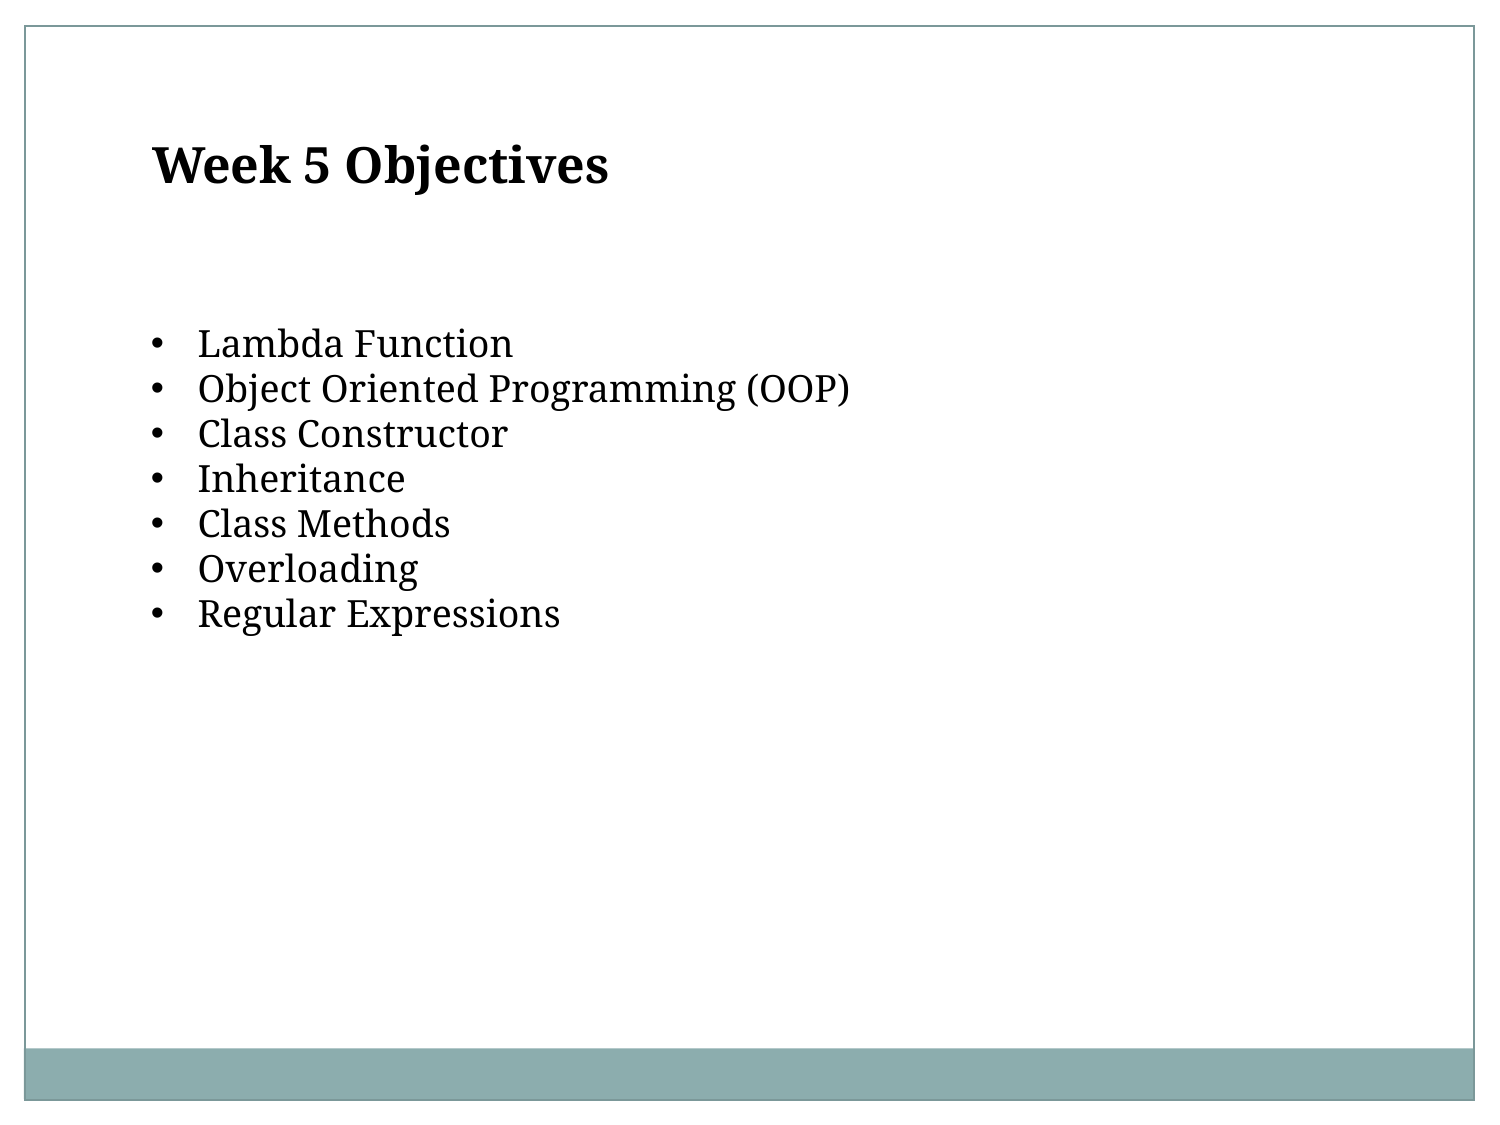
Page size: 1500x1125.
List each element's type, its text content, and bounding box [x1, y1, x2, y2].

text_box Week 5 Objectives [137, 126, 1038, 202]
text_box Lambda Function Object Oriented Programming (OOP) Class Constructor Inheritance Class Methods Overloading Regular Expressions [136, 312, 1263, 643]
